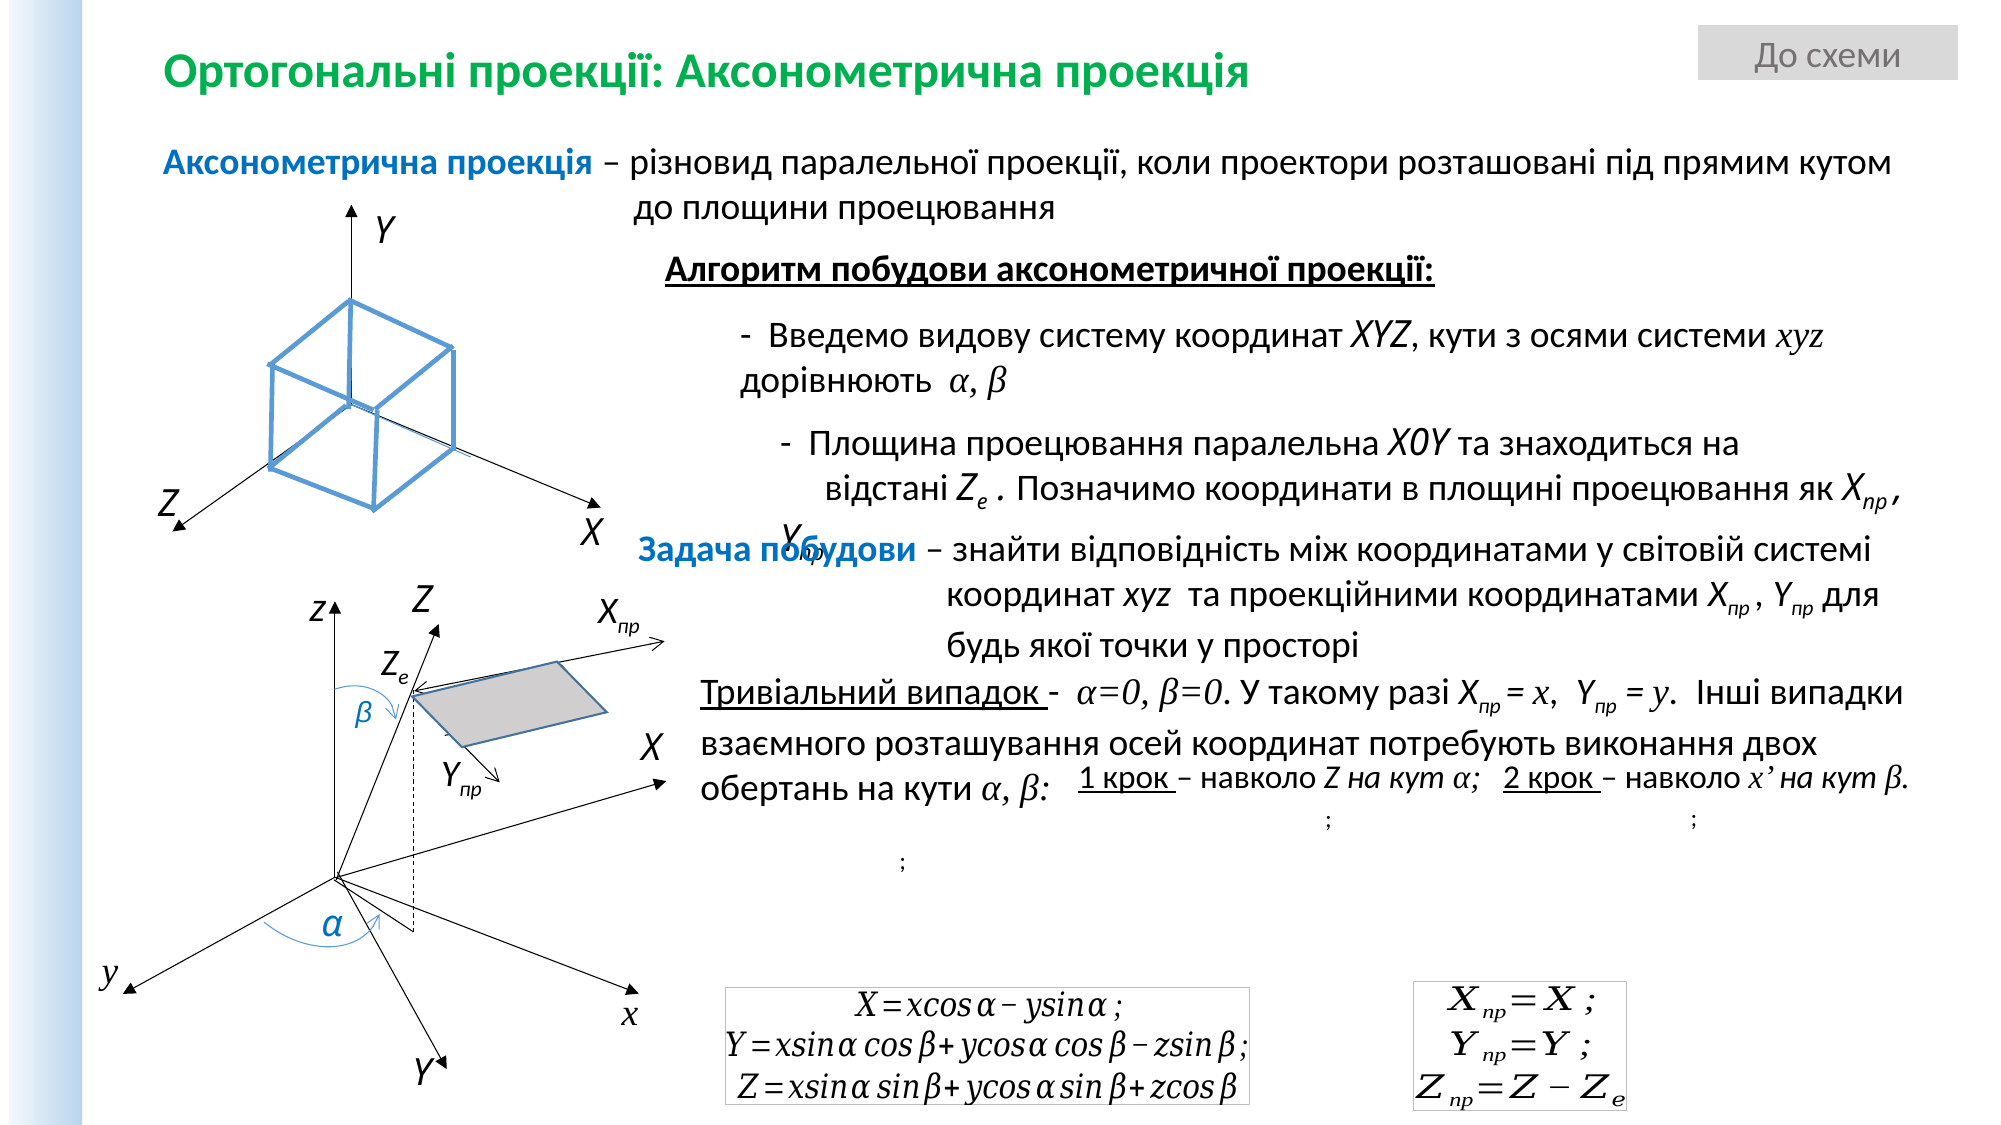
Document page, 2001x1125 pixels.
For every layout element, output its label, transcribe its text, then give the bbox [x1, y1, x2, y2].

text_box Z [143, 471, 172, 532]
text_box - Введемо видову систему координат XYZ, кути з осями системи xyz дорівнюють α, β [725, 302, 1886, 408]
text_box Ортогональні проекції: Аксонометрична проекція [148, 29, 1266, 105]
text_box Алгоритм побудови аксонометричної проекції: [649, 236, 1489, 297]
text_box - Площина проецювання паралельна X0Y та знаходиться на відстані Ze . Позначимо координати в площині проецювання як Xпр , Yпр [765, 410, 1947, 522]
text_box Тривіальний випадок - α=0, β=0. У такому разі Xпр = x, Yпр = y. Інші випадки взаємного розташування осей координат потребують виконання двох обертань на кути α, β: [685, 659, 1972, 816]
text_box X [566, 500, 604, 560]
text_box 2 крок – навколо x’ на кут β. [1488, 748, 2000, 803]
text_box До схеми [1697, 24, 1959, 81]
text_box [86, 567, 667, 1102]
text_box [172, 204, 601, 532]
text_box [8, 0, 83, 1125]
text_box Y [359, 198, 396, 204]
text_box Задача побудови – знайти відповідність між координатами у світовій системі координат xyz та проекційними координатами Xпр , Yпр для будь якої точки у просторі [623, 516, 1945, 673]
text_box 1 крок – навколо Z на кут α; [1063, 748, 1488, 803]
text_box Аксонометрична проекція – різновид паралельної проекції, коли проектори розташовані під прямим кутом до площини проецювання [148, 129, 1945, 235]
